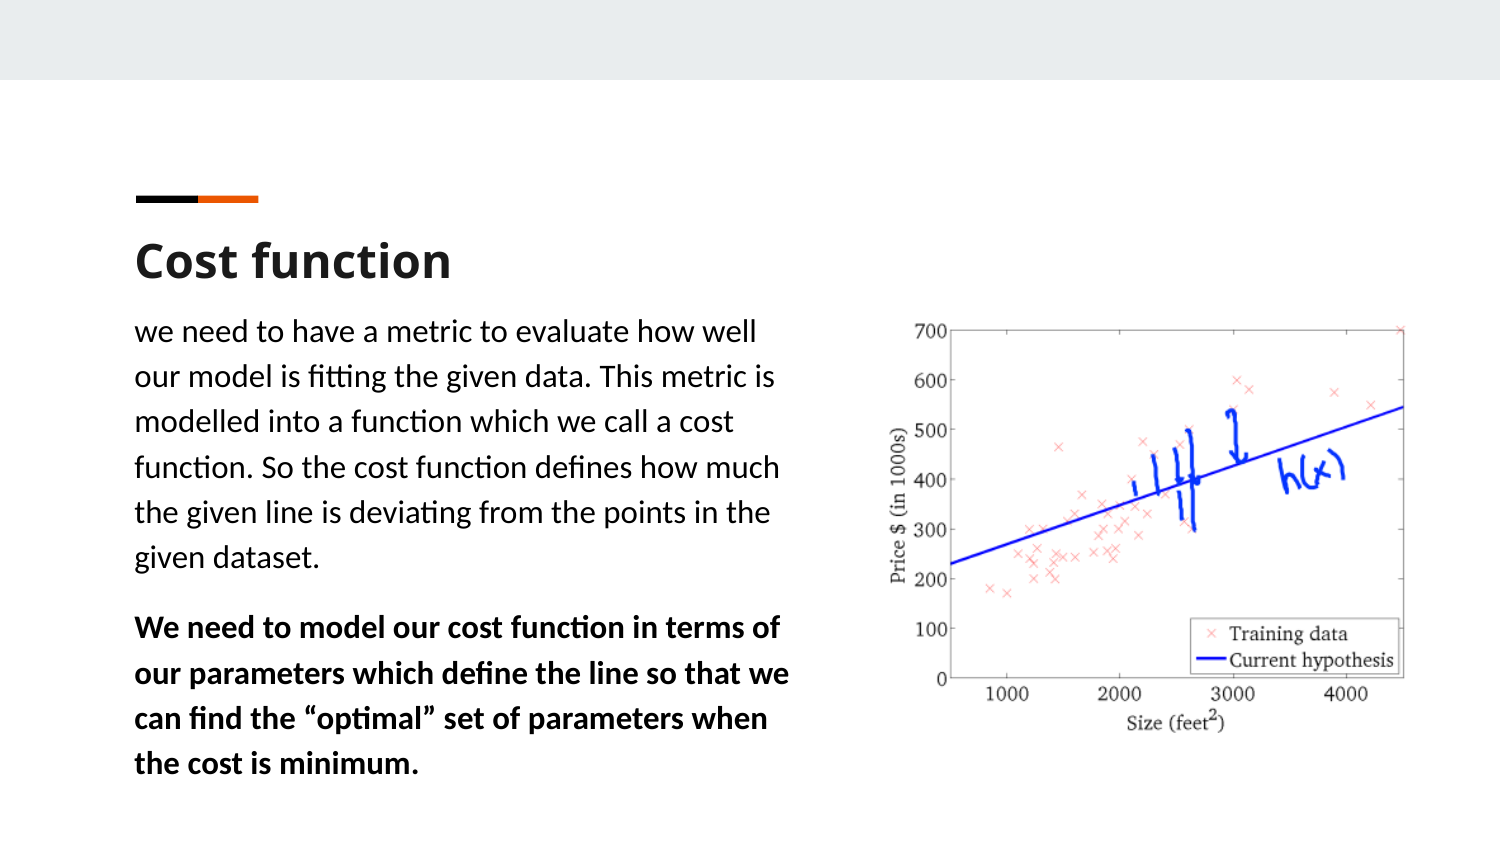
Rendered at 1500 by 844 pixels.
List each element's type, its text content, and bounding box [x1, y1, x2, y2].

text_box Cost function [119, 216, 1381, 304]
picture [881, 303, 1410, 738]
text_box we need to have a metric to evaluate how well our model is fitting the given data. This metric is modelled into a function which we call a cost function. So the cost function defines how much the given line is deviating from the points in the given dataset. We need to model our cost function in terms of our parameters which define the line so that we can find the “optimal” set of parameters when the cost is minimum. [119, 288, 815, 801]
